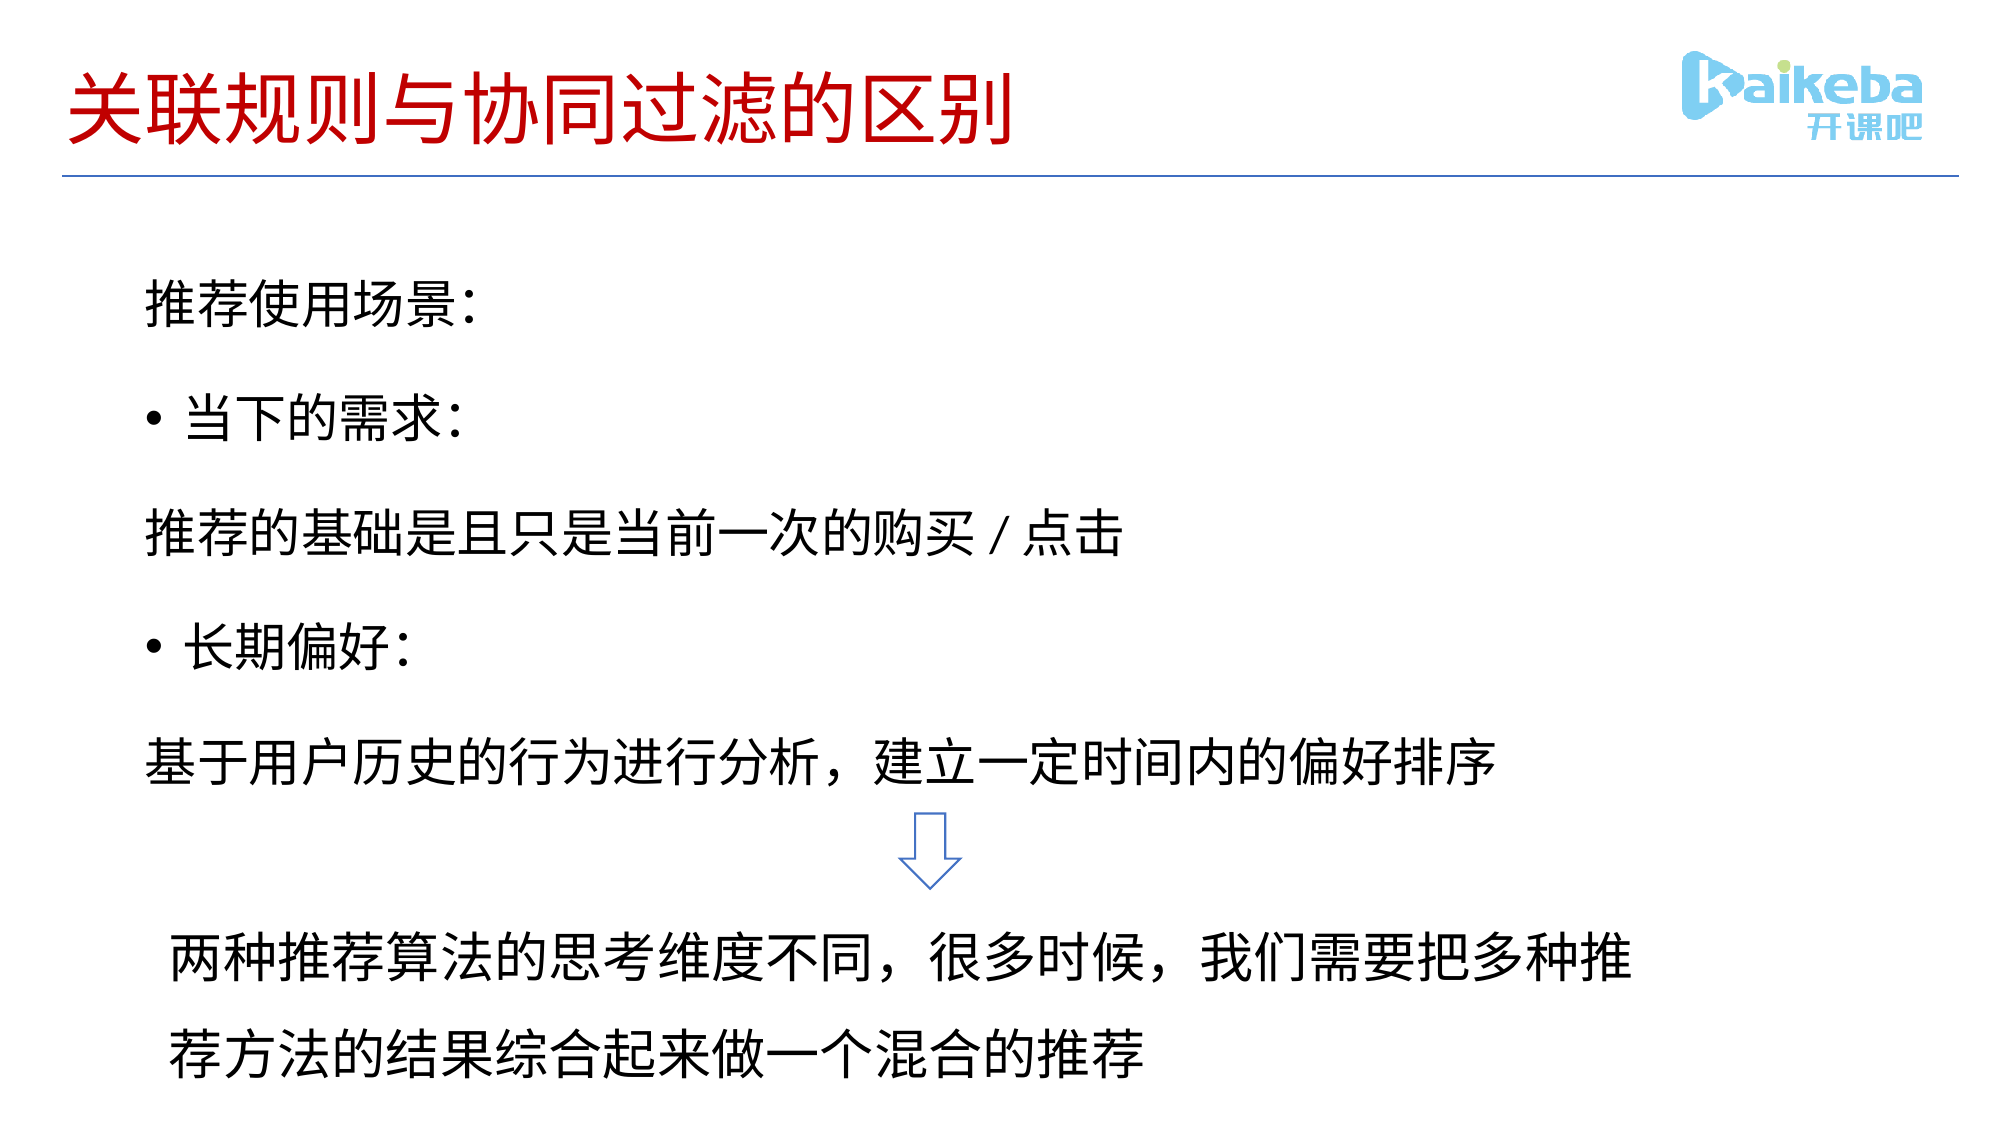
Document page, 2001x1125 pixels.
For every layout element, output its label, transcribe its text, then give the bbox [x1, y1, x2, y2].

title 关联规则与协同过滤的区别 [57, 59, 1728, 167]
text_box 推荐使用场景： 当下的需求： 推荐的基础是且只是当前一次的购买/点击 长期偏好： 基于用户历史的行为进行分析，建立一定时间内的偏好排序 [137, 232, 1777, 947]
text_box 两种推荐算法的思考维度不同，很多时候，我们需要把多种推荐方法的结果综合起来做一个混合的推荐 [161, 882, 1673, 1093]
title 关联规则算法 [1653, 21, 1950, 167]
text_box [900, 813, 961, 882]
